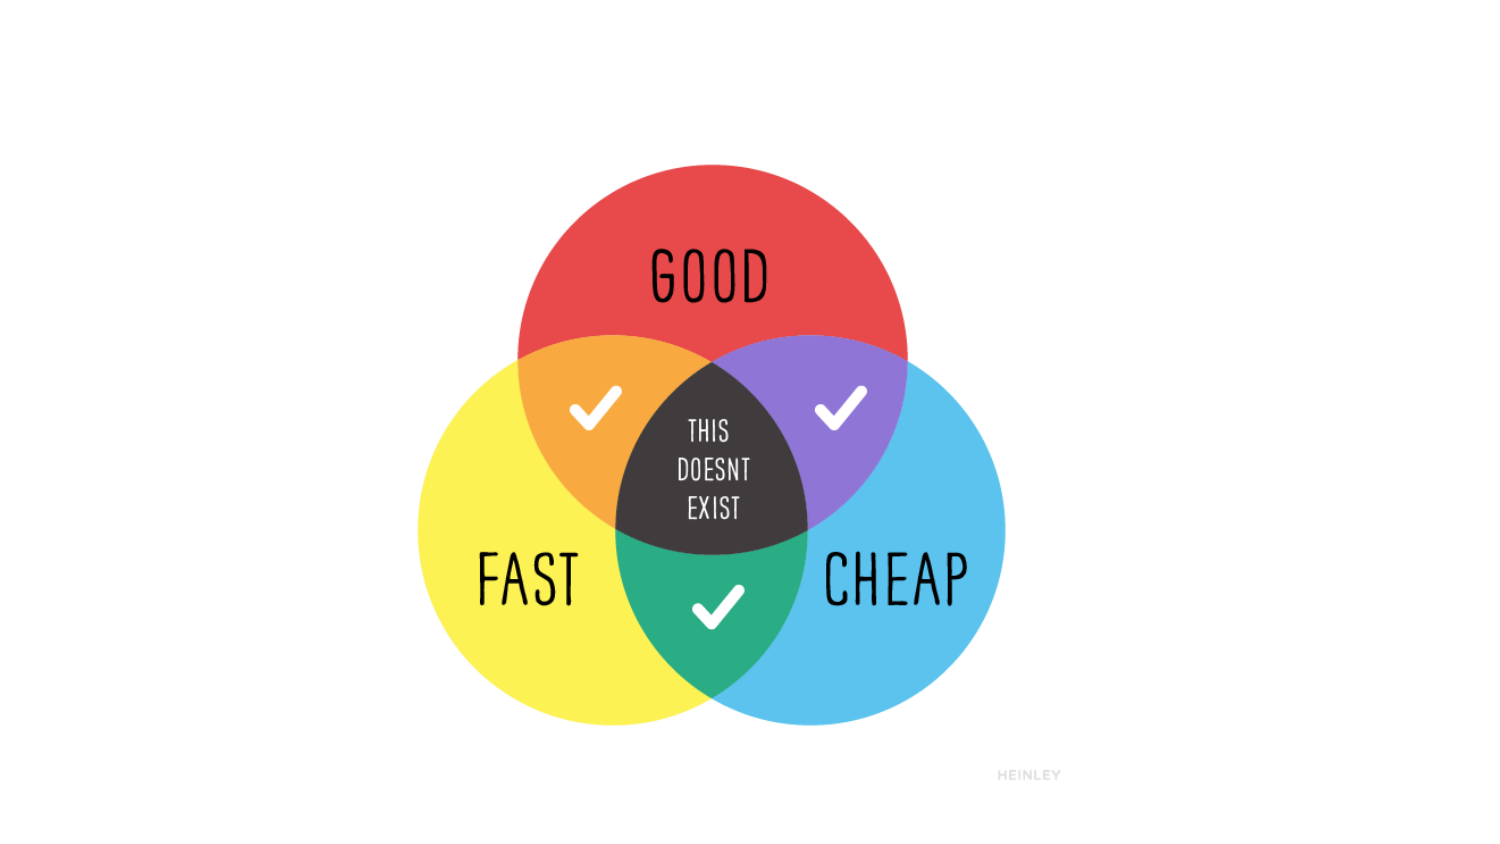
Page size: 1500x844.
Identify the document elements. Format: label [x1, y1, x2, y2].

picture [361, 109, 1067, 787]
